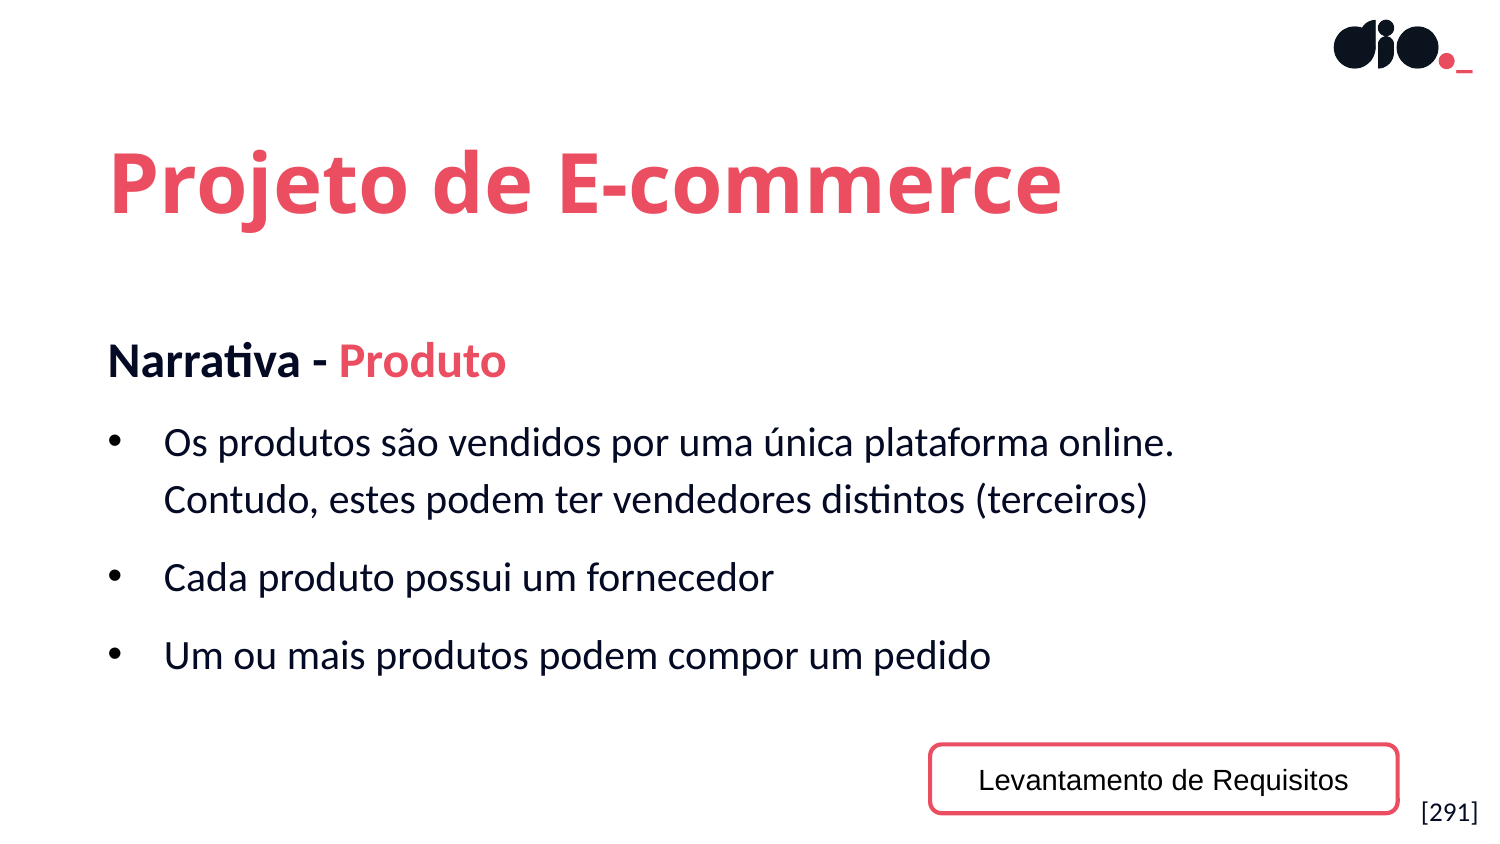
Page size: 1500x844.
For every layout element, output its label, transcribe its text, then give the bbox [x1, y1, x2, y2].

text_box Levantamento de Requisitos [928, 742, 1400, 816]
text_box Projeto de E-commerce [92, 104, 1408, 243]
picture [1333, 19, 1473, 74]
slide_number [291] [1403, 779, 1494, 844]
text_box Narrativa - Produto Os produtos são vendidos por uma única plataforma online. Contudo, estes podem ter vendedores distintos (terceiros) Cada produto possui um fornecedor Um ou mais produtos podem compor um pedido [92, 242, 1340, 755]
